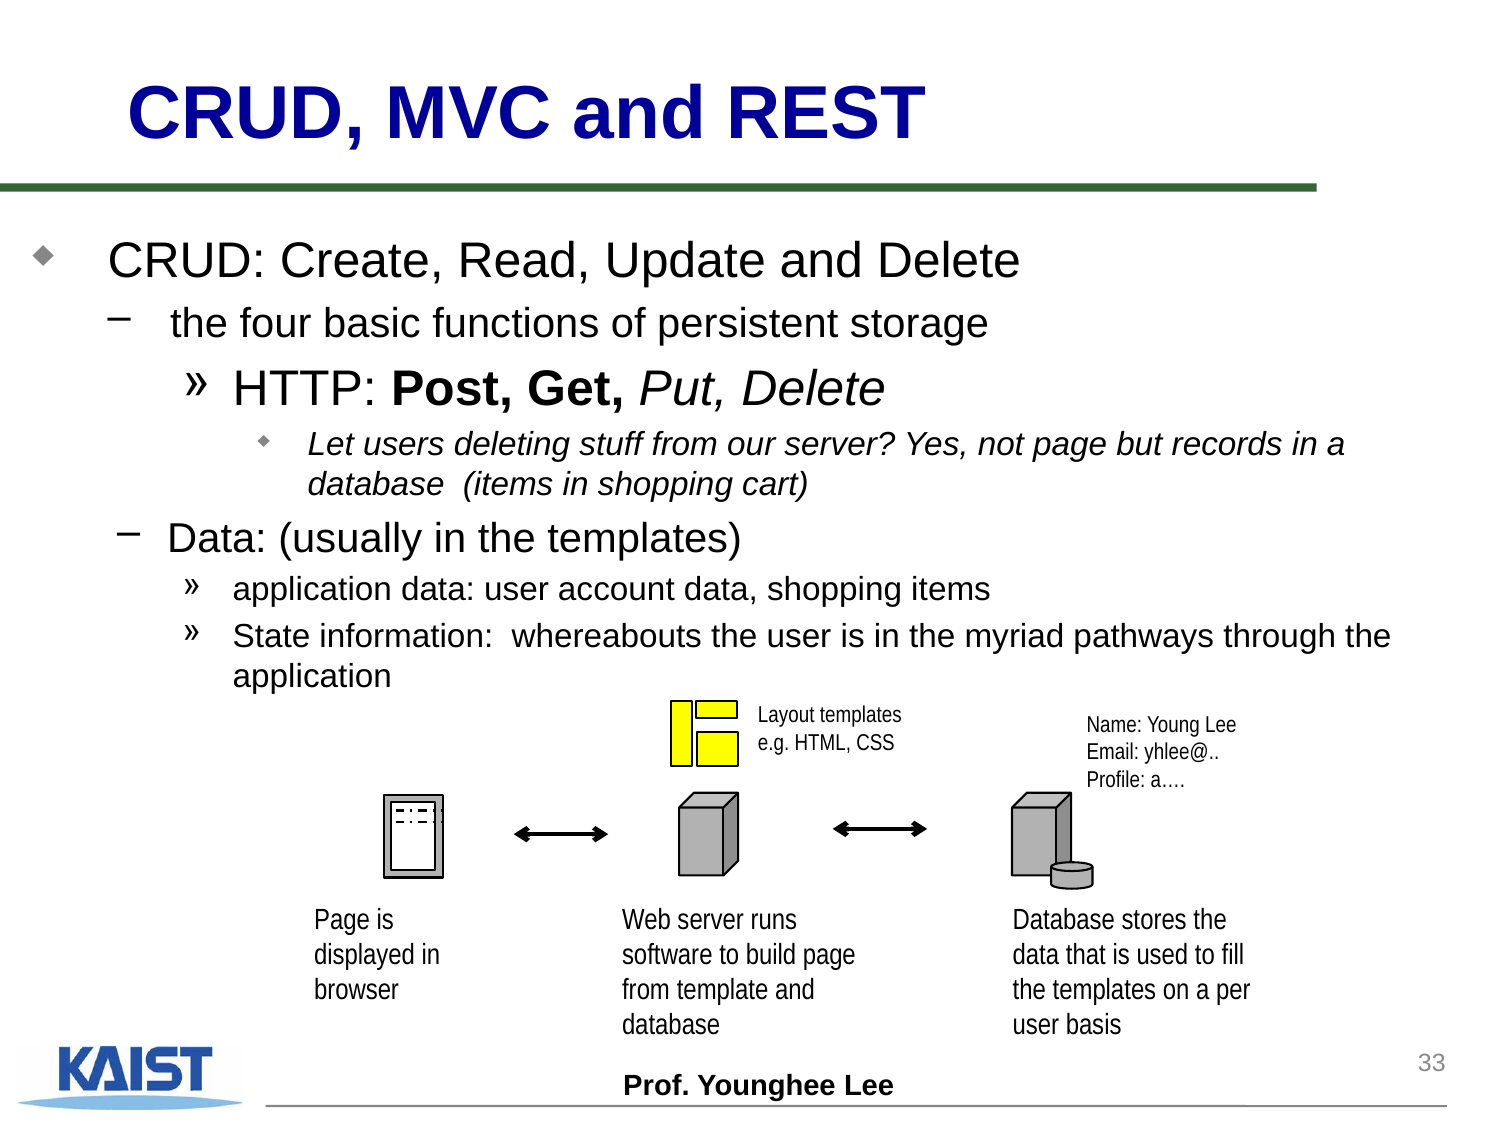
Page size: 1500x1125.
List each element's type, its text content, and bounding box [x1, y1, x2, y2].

list CRUD: Create, Read, Update and Delete the four basic functions of persistent storage HTTP: Post, Get, Put, Delete Let users deleting stuff from our server? Yes, not page but records in a database (items in shopping cart) Data: (usually in the templates) application data: user account data, shopping items State information: whereabouts the user is in the myriad pathways through the application [17, 219, 1459, 740]
title CRUD, MVC and REST [112, 54, 1390, 161]
picture [17, 1046, 243, 1110]
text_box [299, 692, 1306, 1050]
slide_number 33 [1148, 1023, 1461, 1099]
